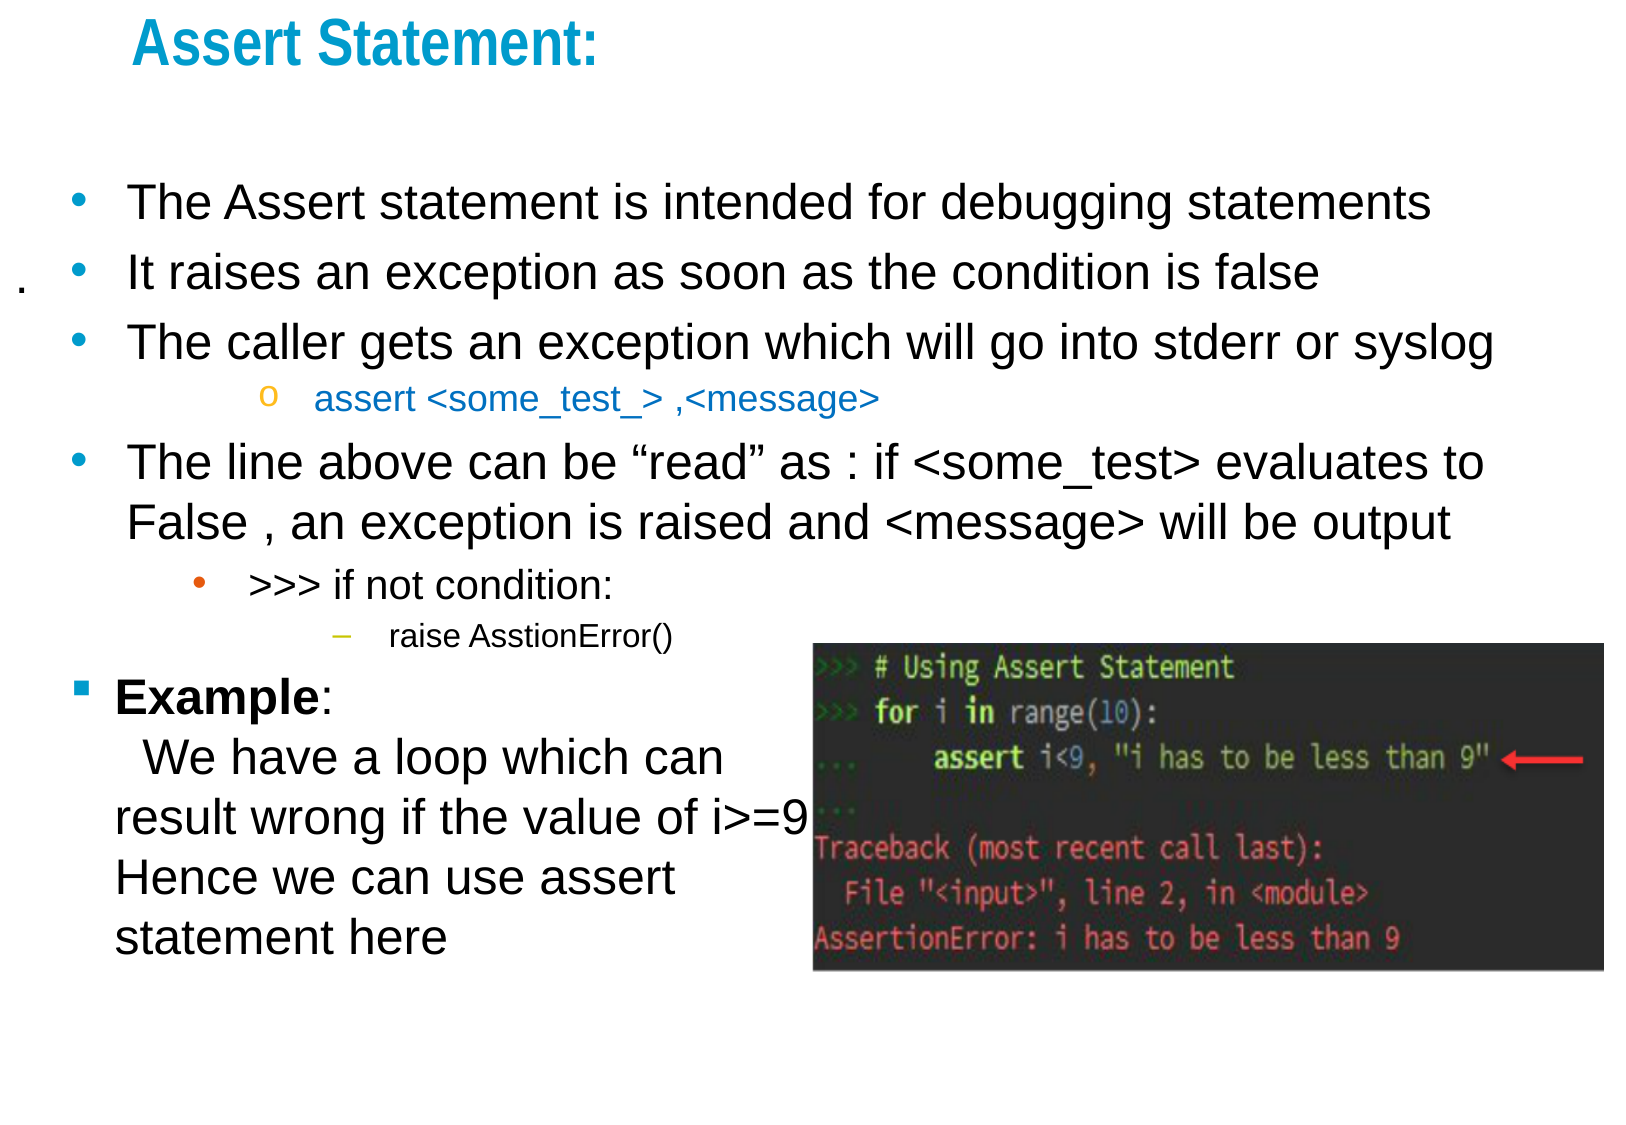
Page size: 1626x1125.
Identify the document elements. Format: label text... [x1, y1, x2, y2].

text_box The Assert statement is intended for debugging statements It raises an exception as soon as the condition is false The caller gets an exception which will go into stderr or syslog assert <some_test_> ,<message> The line above can be “read” as : if <some_test> evaluates to False , an exception is raised and <message> will be output >>> if not condition: raise AsstionError() Example: We have a loop which can result wrong if the value of i>=9. Hence we can use assert statement here [55, 161, 1625, 975]
title Assert Statement: [0, 0, 1625, 195]
list . [0, 236, 1625, 1004]
picture [812, 643, 1605, 976]
